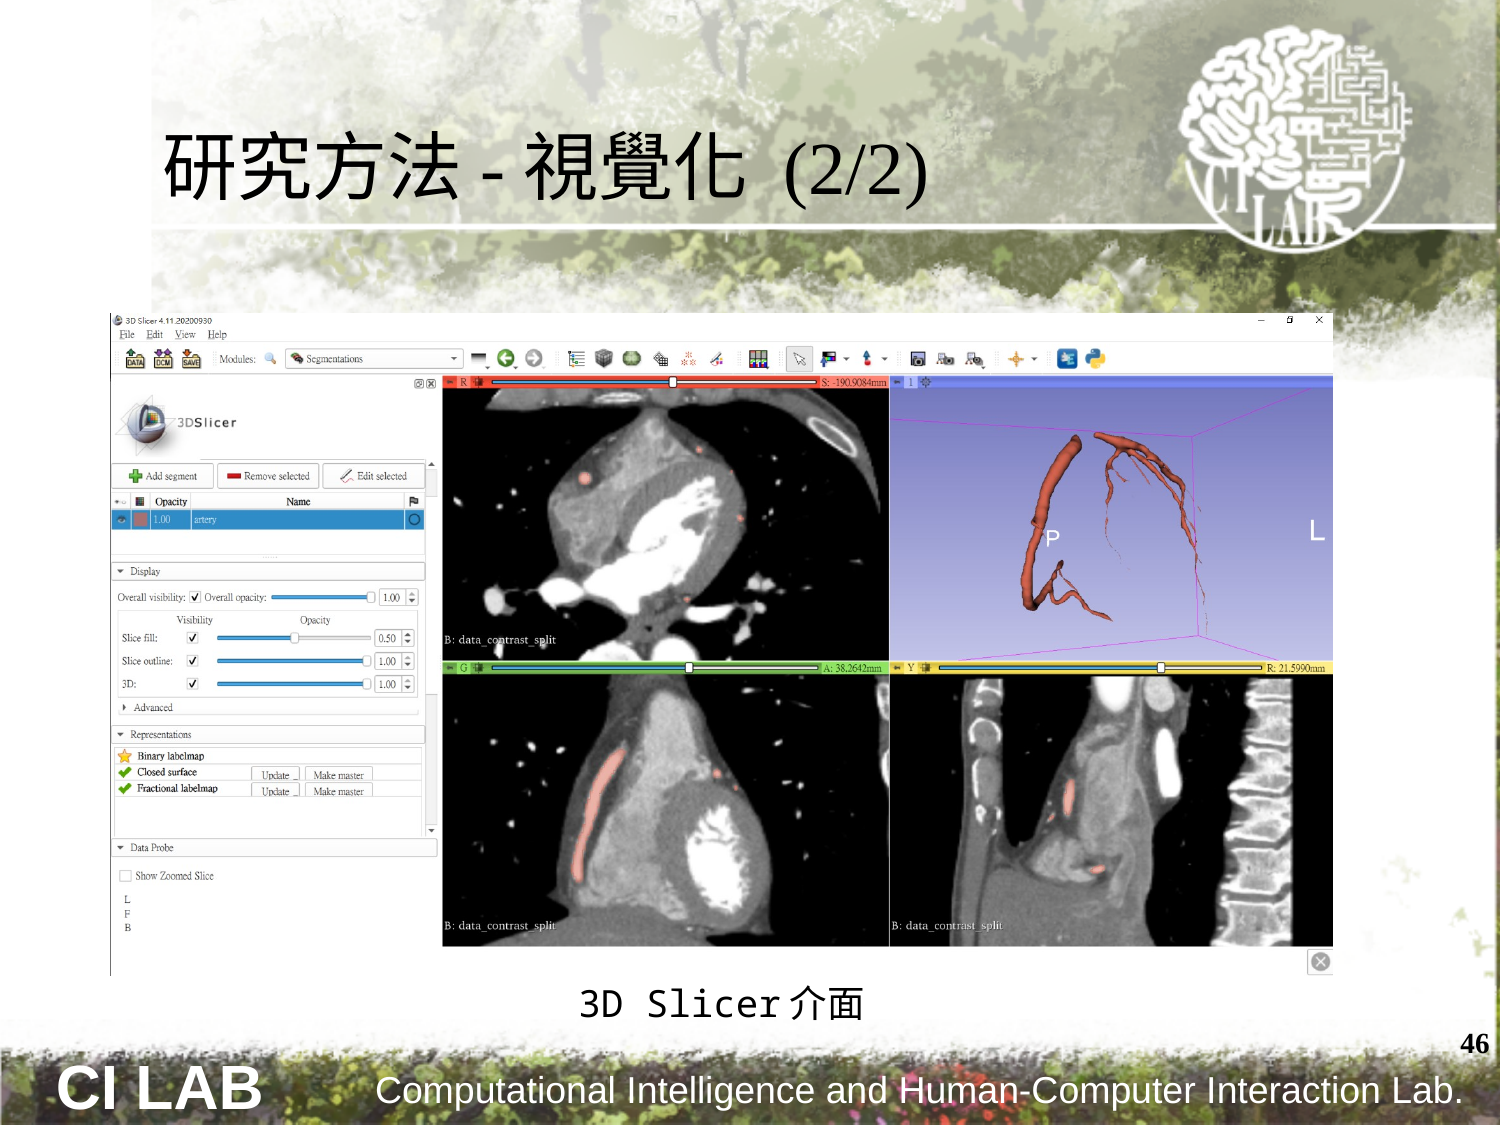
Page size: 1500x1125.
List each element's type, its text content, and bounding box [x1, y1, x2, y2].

slide_number 46 [1426, 985, 1500, 1067]
text_box 3D Slicer介面 [563, 984, 880, 1033]
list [110, 313, 1333, 977]
title 研究方法-視覺化 (2/2) [147, 31, 1448, 219]
picture [0, 0, 1500, 1125]
